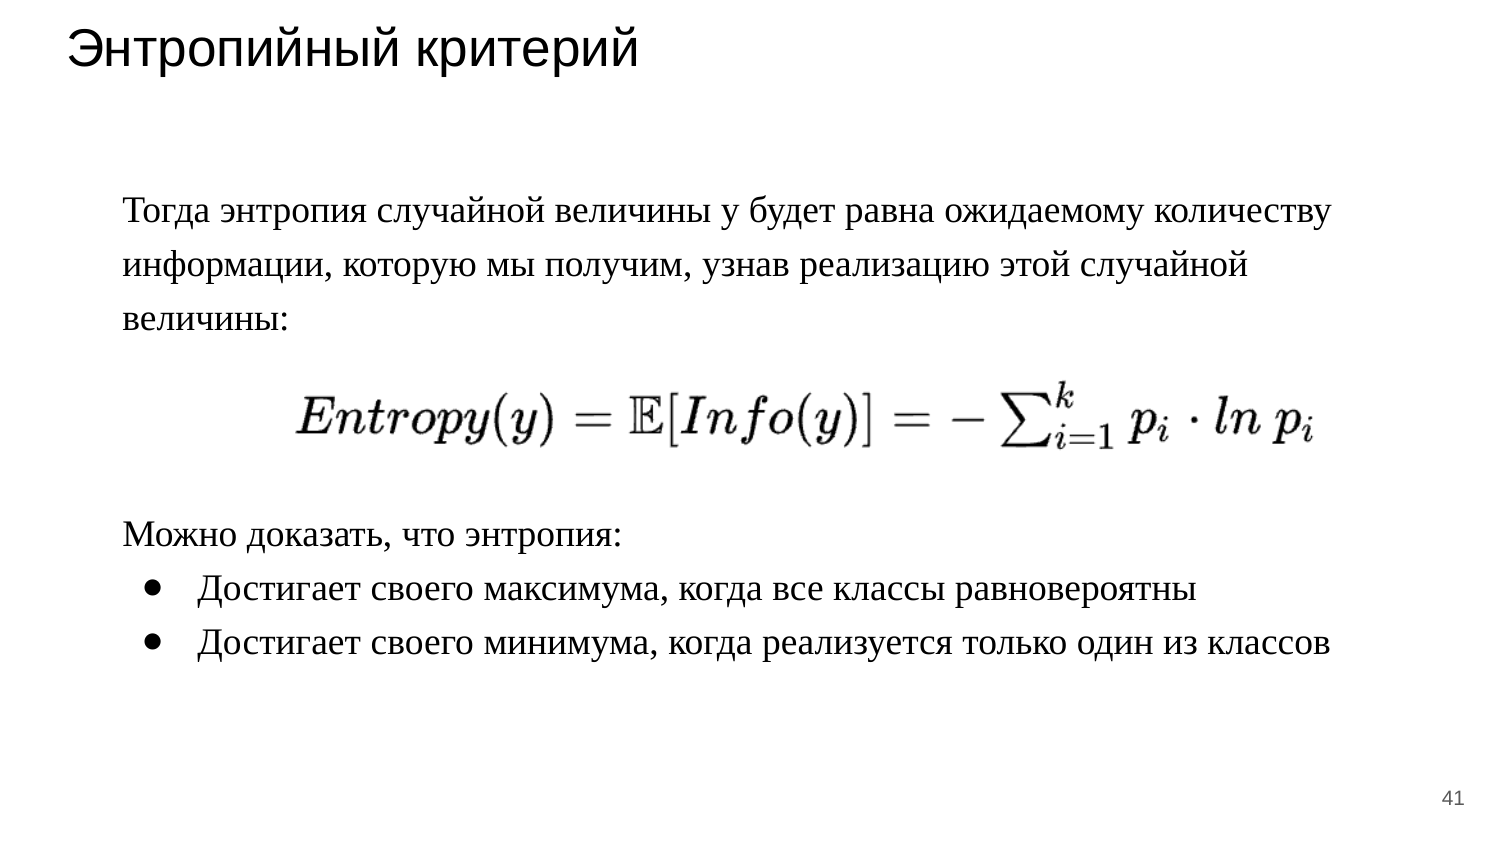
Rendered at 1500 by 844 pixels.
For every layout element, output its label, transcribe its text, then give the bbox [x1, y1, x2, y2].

text_box Тогда энтропия случайной величины y будет равна ожидаемому количеству информации, которую мы получим, узнав реализацию этой случайной величины: Можно доказать, что энтропия: Достигает своего максимума, когда все классы равновероятны Достигает своего минимума, когда реализуется только один из классов [107, 161, 1390, 844]
slide_number ‹#› [1390, 764, 1480, 830]
text_box [0, 0, 493, 66]
title Энтропийный критерий [51, 0, 1449, 92]
picture [294, 375, 1320, 453]
